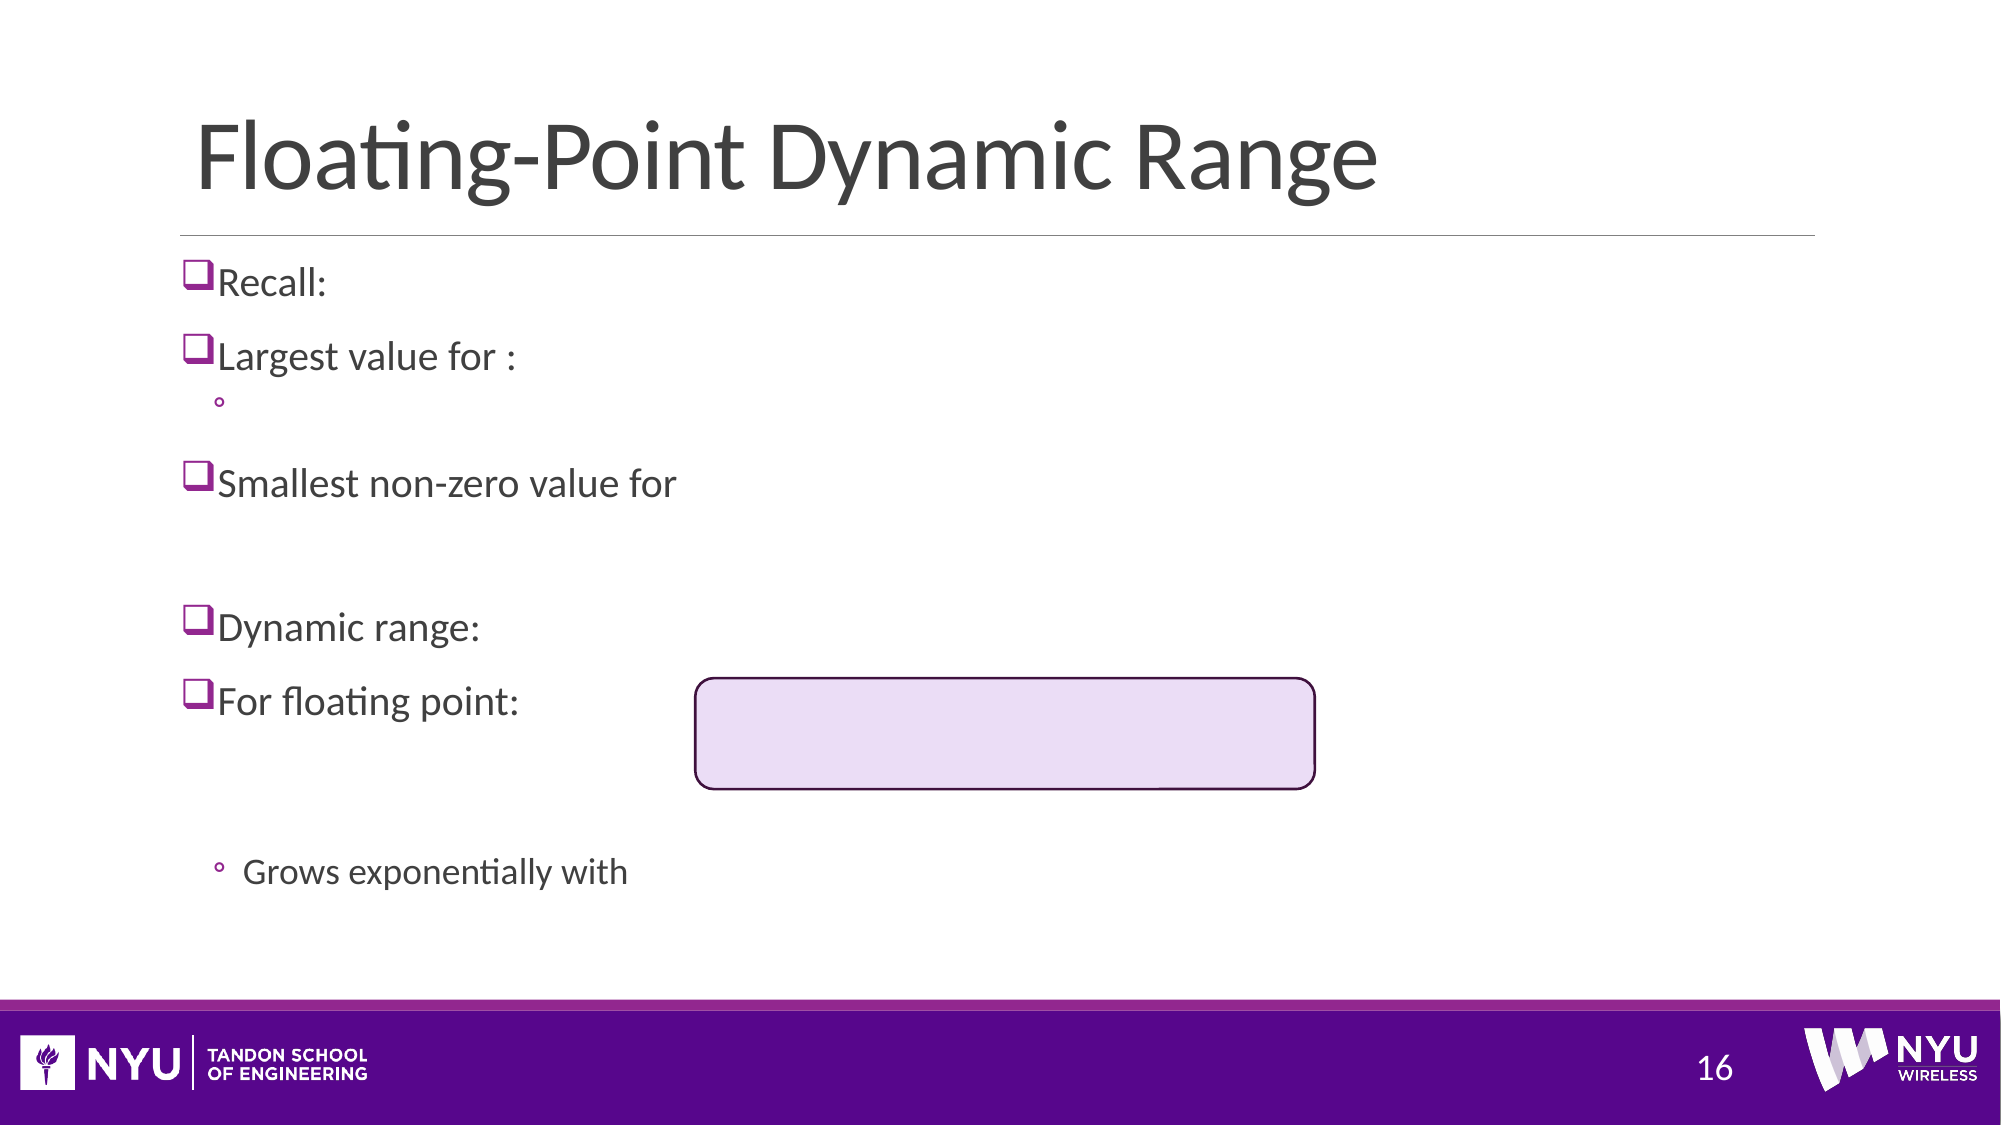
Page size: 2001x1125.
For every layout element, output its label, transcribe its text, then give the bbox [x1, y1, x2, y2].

text_box [693, 676, 1317, 791]
title Floating-Point Dynamic Range [180, 47, 1830, 218]
slide_number 16 [1533, 1035, 1749, 1096]
